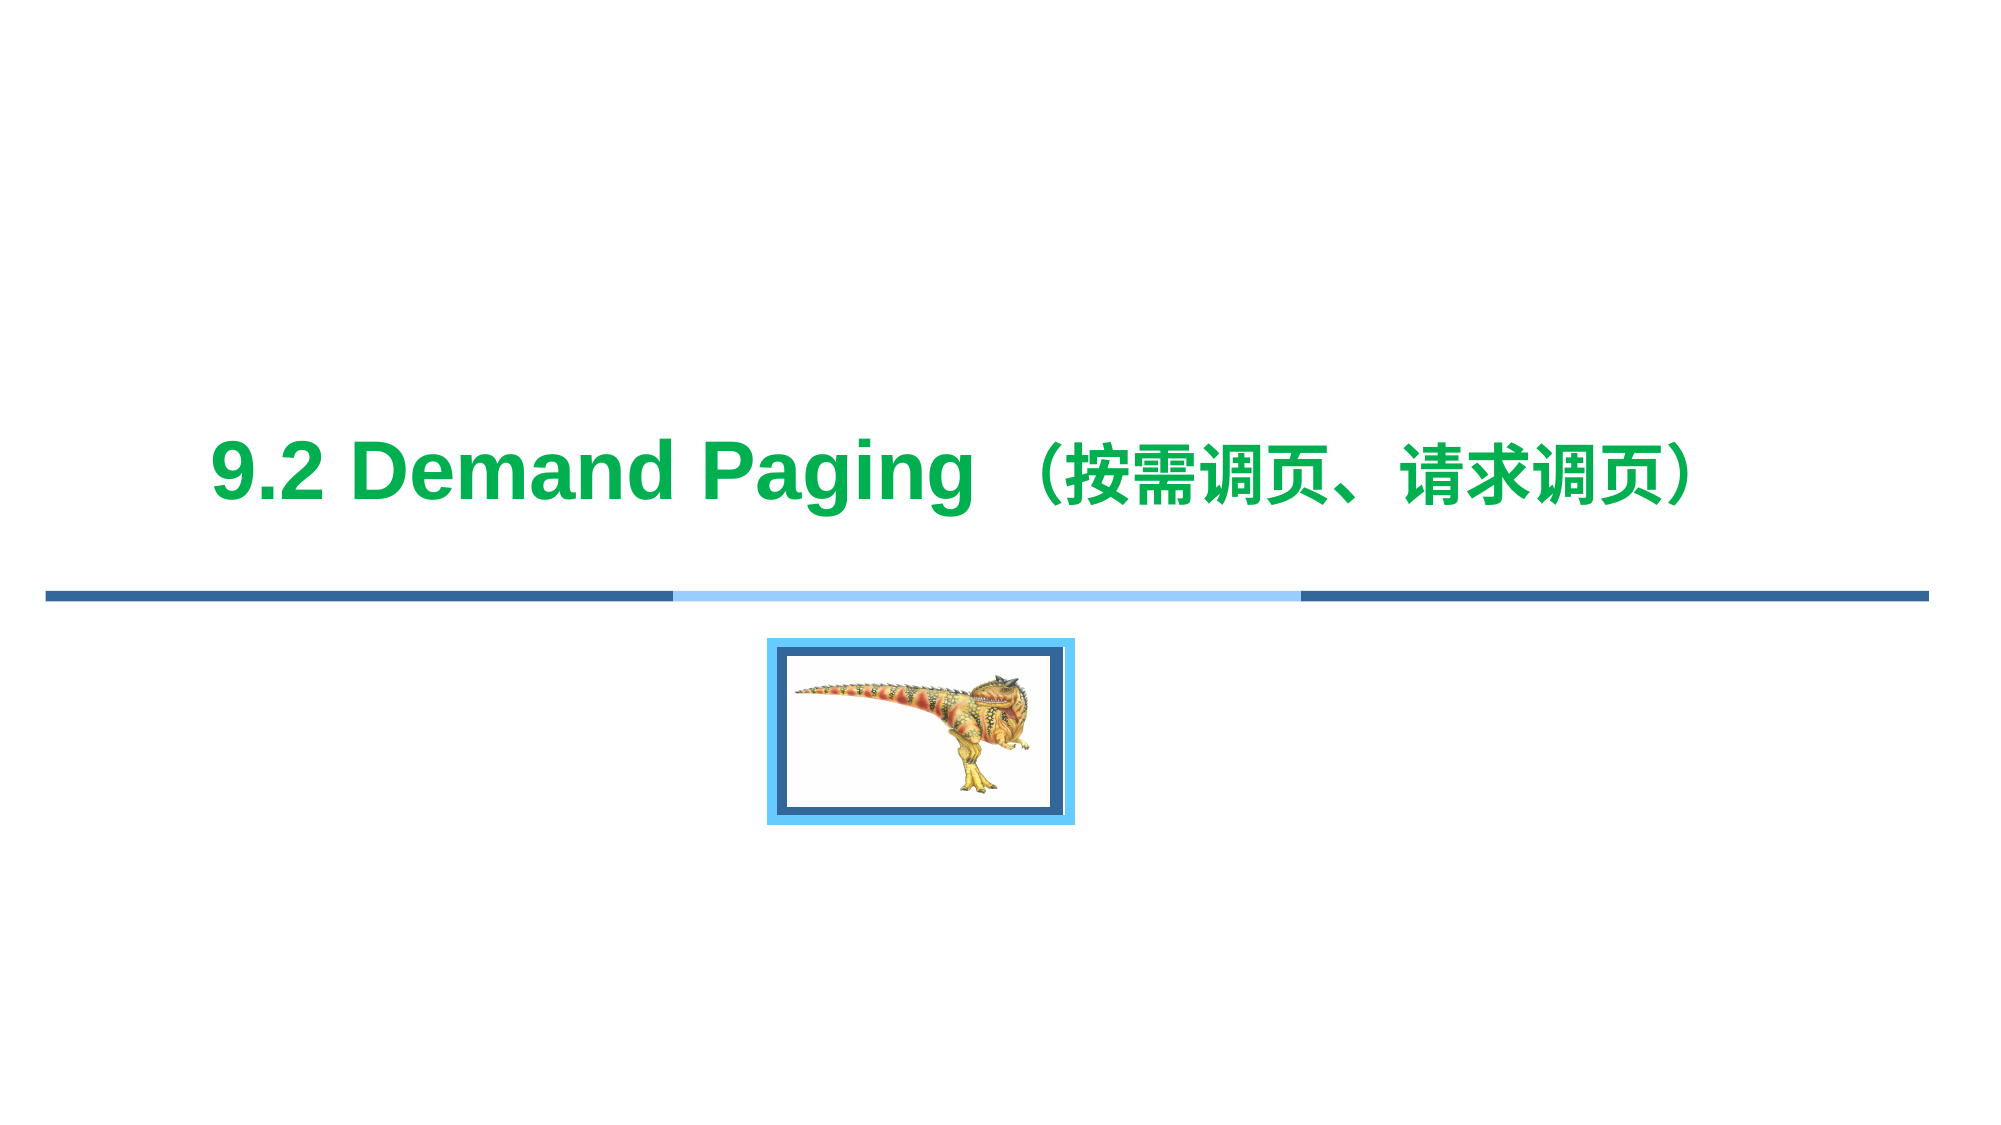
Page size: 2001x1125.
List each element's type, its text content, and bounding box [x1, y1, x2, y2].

title 9.2 Demand Paging（按需调页、请求调页） [121, 174, 1822, 524]
picture [787, 656, 1050, 807]
